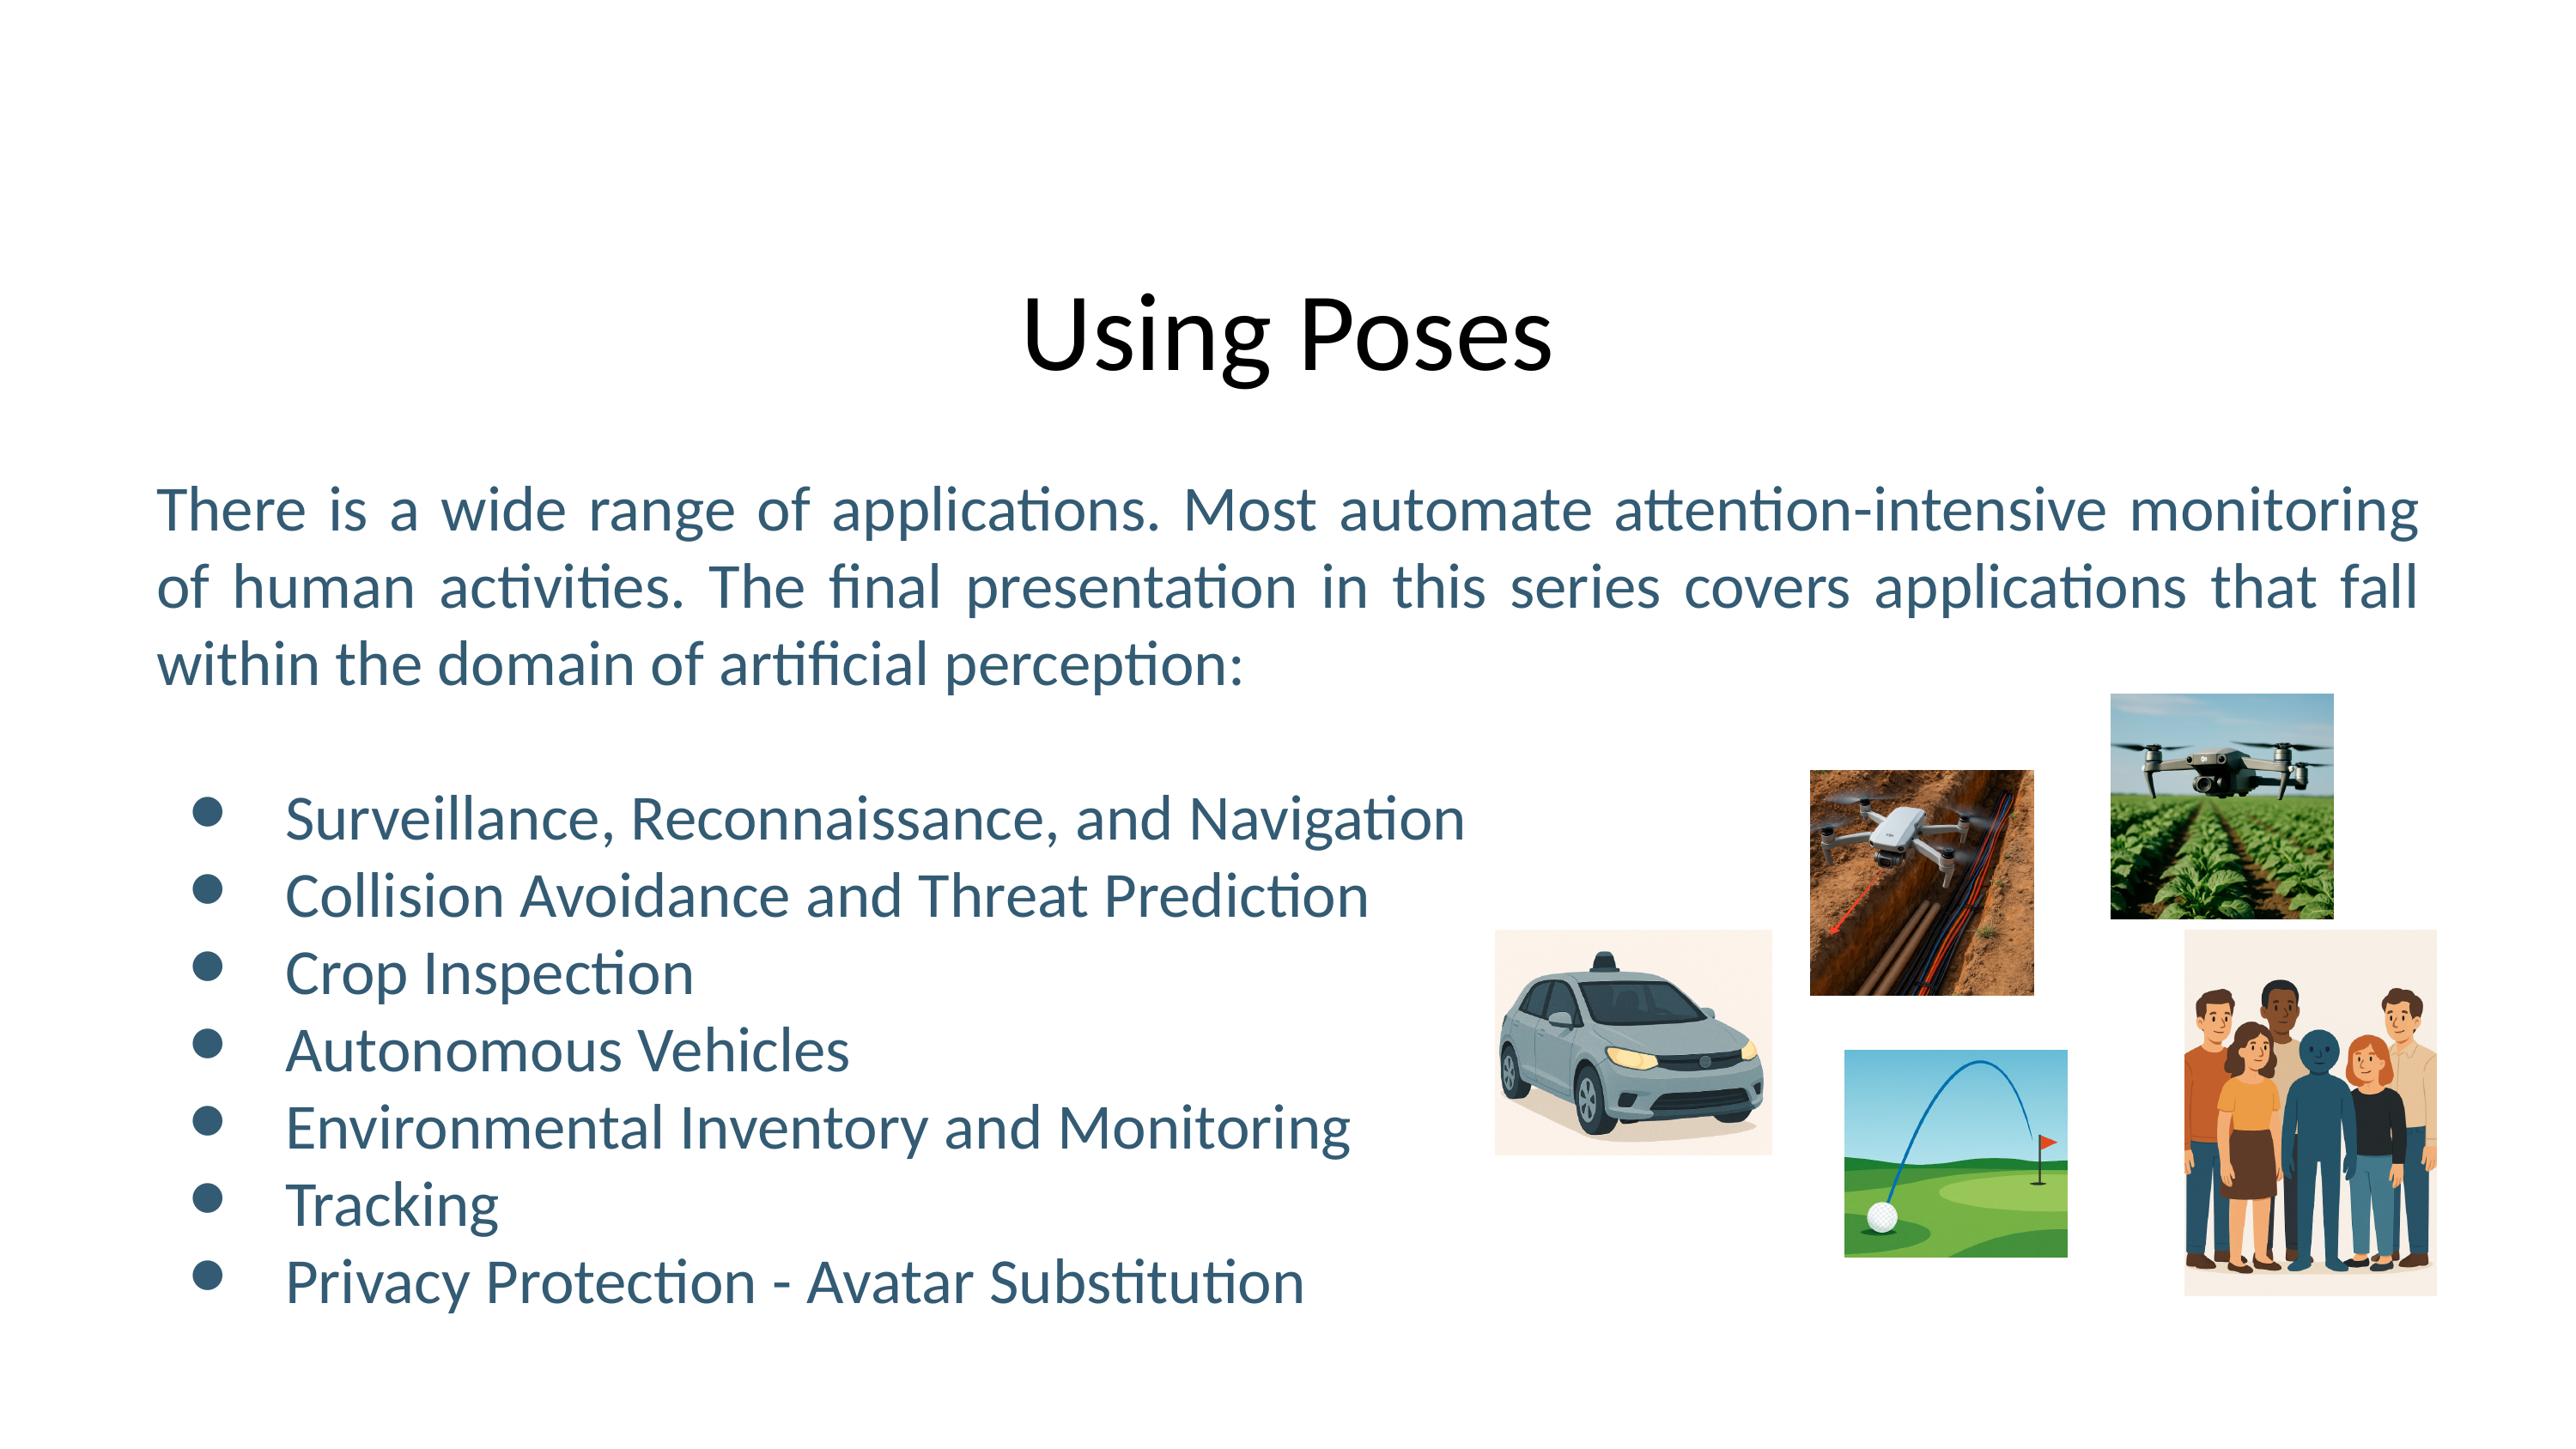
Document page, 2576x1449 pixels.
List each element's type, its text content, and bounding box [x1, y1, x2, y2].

picture [1495, 930, 1772, 1156]
picture [2110, 694, 2334, 919]
picture [1810, 769, 2034, 996]
picture [1844, 1050, 2069, 1258]
text_box There is a wide range of applications. Most automate attention-intensive monitoring of human activities. The final presentation in this series covers applications that fall within the domain of artificial perception: Surveillance, Reconnaissance, and Navigation Collision Avoidance and Threat Prediction Crop Inspection Autonomous Vehicles Environmental Inventory and Monitoring Tracking Privacy Protection - Avatar Substitution [131, 441, 2447, 1343]
title Using Poses [88, 209, 2488, 419]
picture [2184, 930, 2439, 1296]
